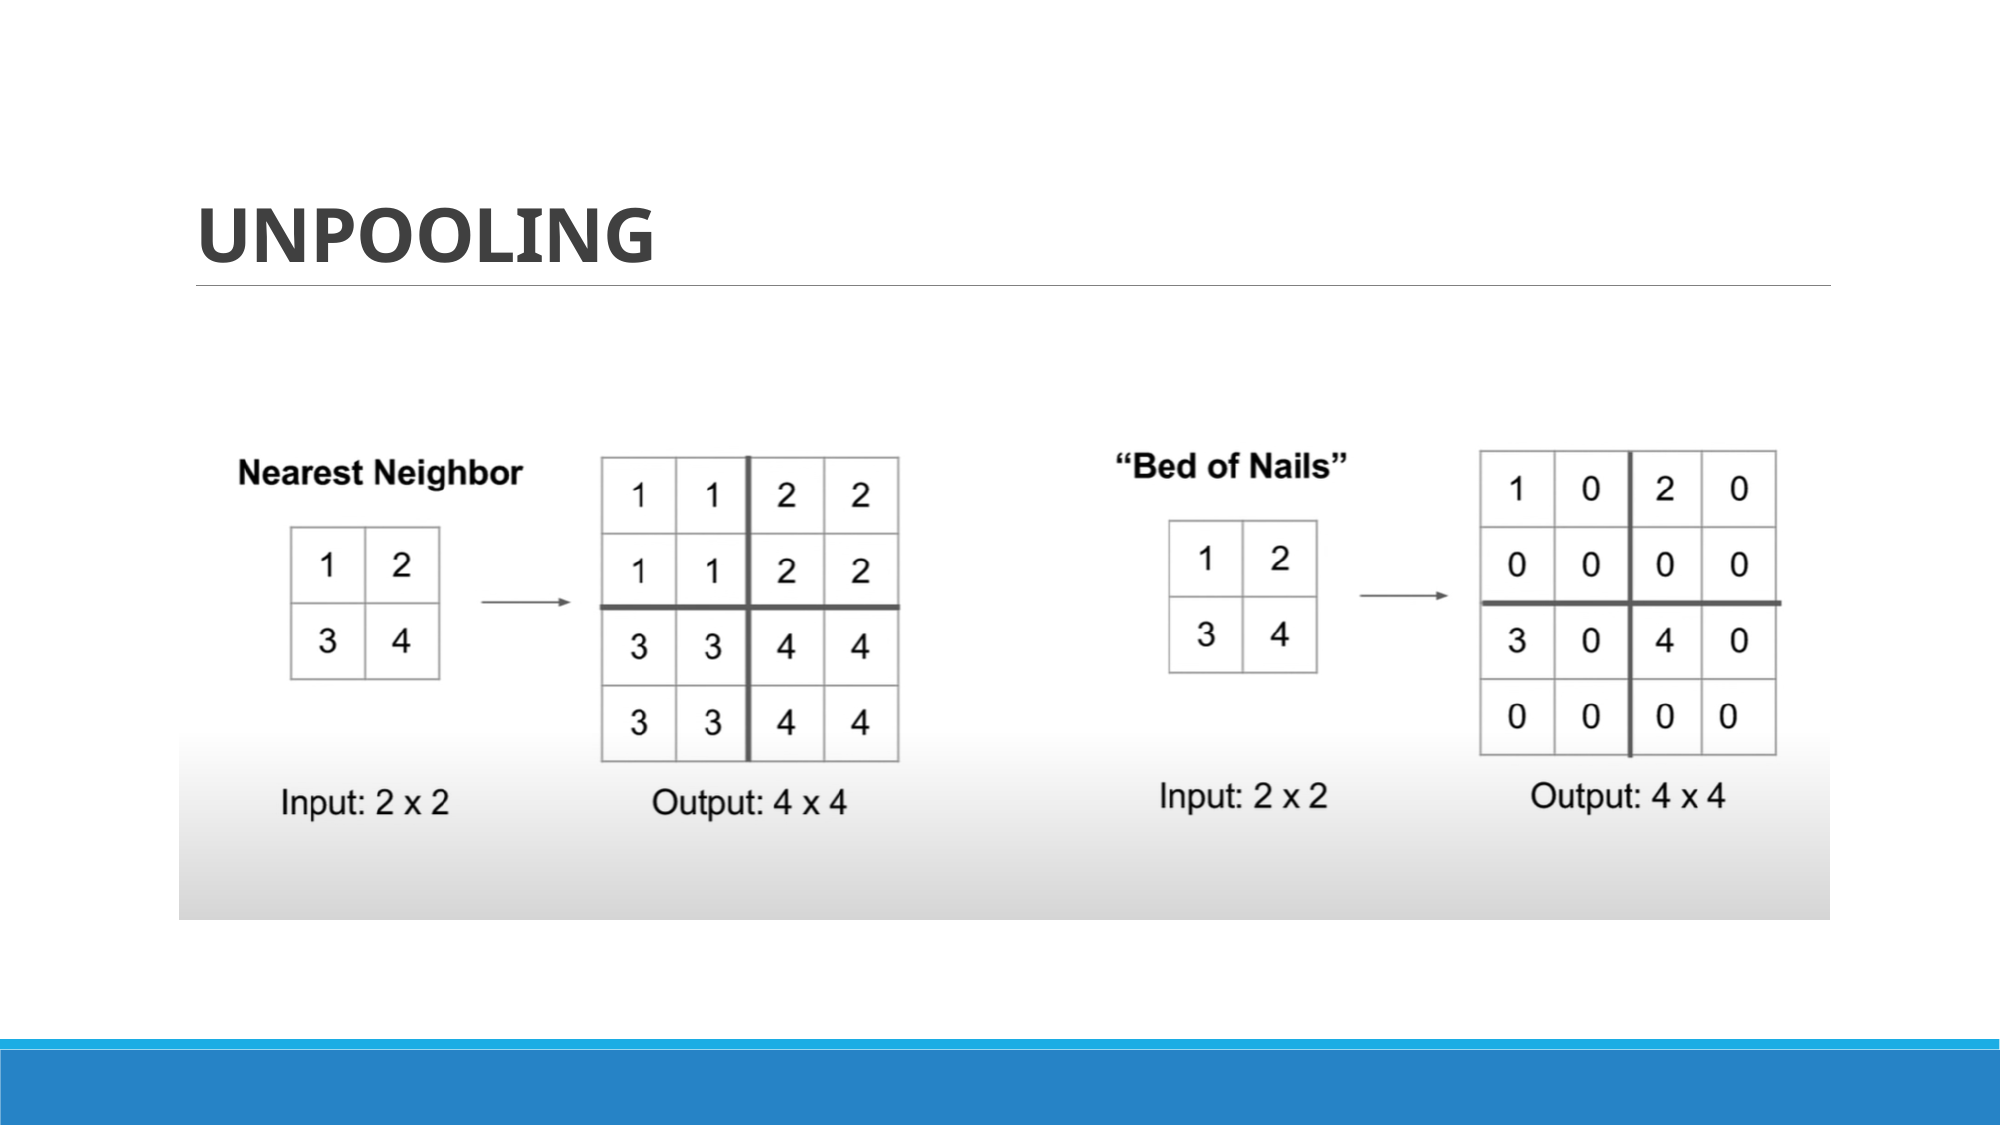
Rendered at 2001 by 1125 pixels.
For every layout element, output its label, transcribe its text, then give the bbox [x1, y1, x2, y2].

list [179, 345, 1831, 920]
title UNPOOLING [180, 47, 1830, 285]
